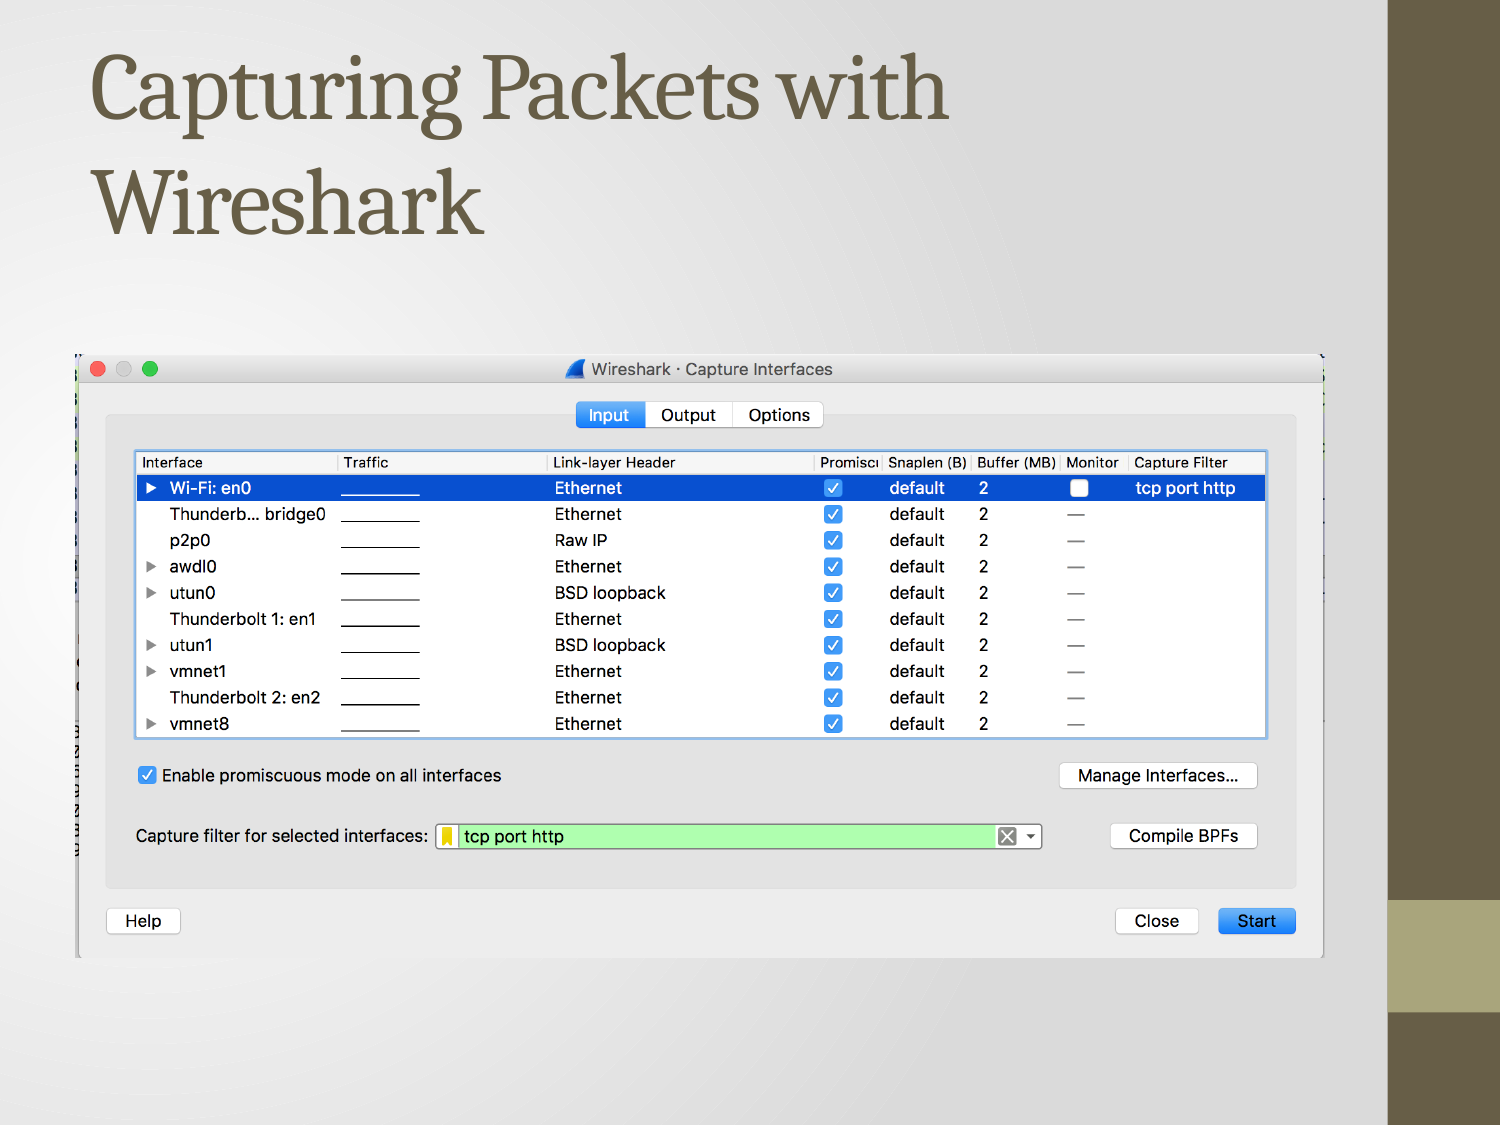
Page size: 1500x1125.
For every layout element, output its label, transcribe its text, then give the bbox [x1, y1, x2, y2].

title Capturing Packets with Wireshark [75, 45, 1325, 233]
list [74, 353, 1326, 959]
